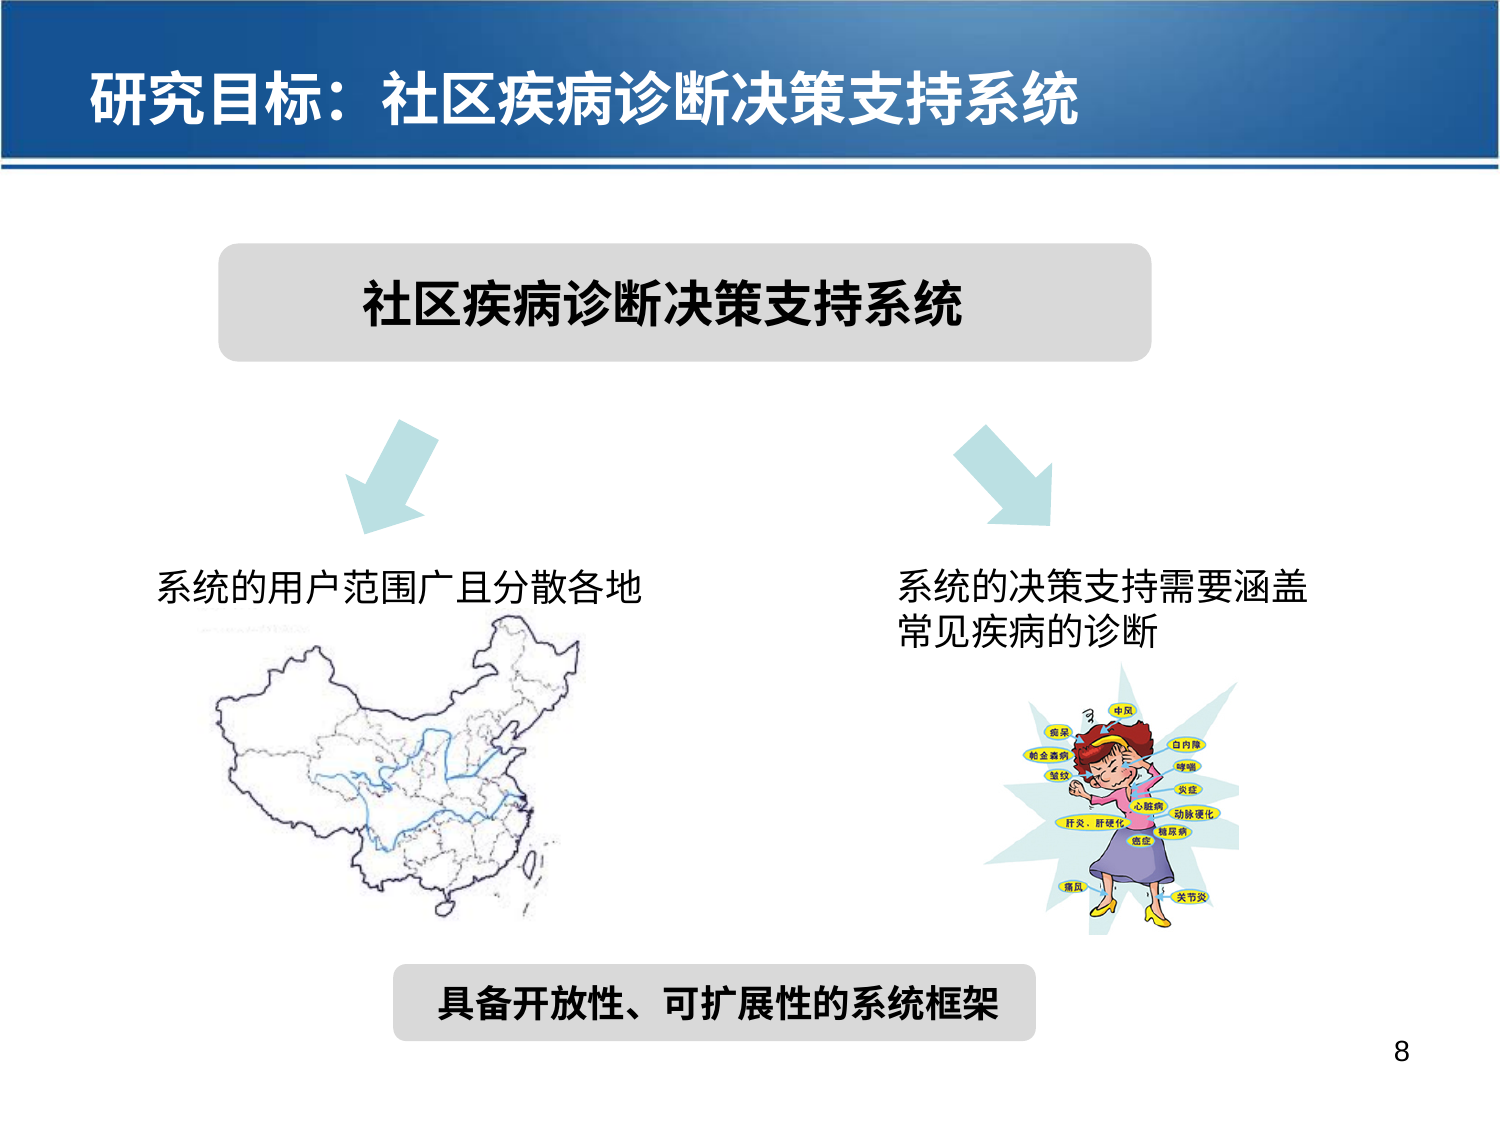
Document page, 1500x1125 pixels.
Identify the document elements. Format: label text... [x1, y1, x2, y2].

text_box [953, 424, 1053, 526]
text_box 研究目标：社区疾病诊断决策支持系统 [74, 54, 1425, 151]
slide_number 8 [1074, 1024, 1426, 1103]
text_box 系统的决策支持需要涵盖常见疾病的诊断 [881, 555, 1341, 660]
text_box [345, 419, 439, 535]
text_box [218, 243, 1152, 362]
text_box [393, 964, 1036, 1042]
text_box 系统的用户范围广且分散各地 [140, 556, 715, 617]
text_box 具备开放性、可扩展性的系统框架 [423, 972, 1058, 1032]
picture [0, 0, 1500, 1125]
text_box 社区疾病诊断决策支持系统 [348, 264, 1036, 340]
